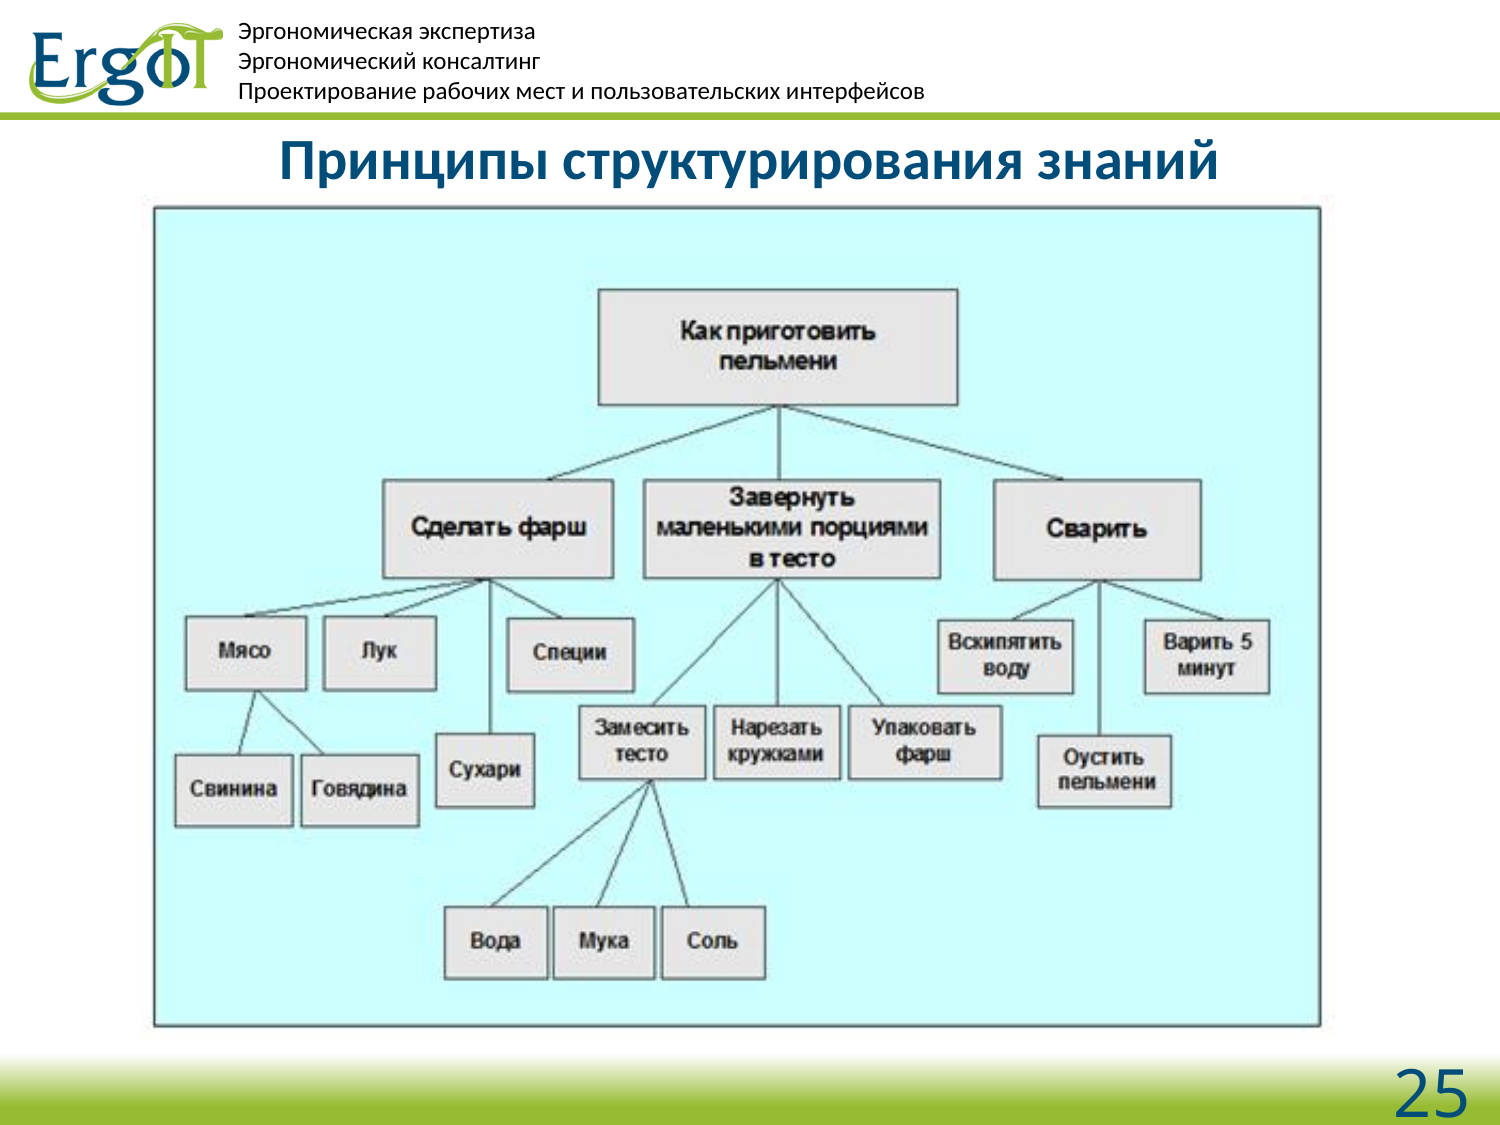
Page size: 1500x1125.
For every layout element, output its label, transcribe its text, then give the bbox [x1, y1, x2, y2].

text_box Принципы структурирования знаний [0, 129, 1500, 199]
text_box [0, 1053, 1500, 1125]
text_box Эргономическая экспертиза Эргономический консалтинг Проектирование рабочих мест и пользовательских интерфейсов [223, 7, 1365, 110]
picture [141, 195, 1335, 1041]
picture [29, 23, 223, 106]
slide_number 25 [1135, 1066, 1486, 1125]
